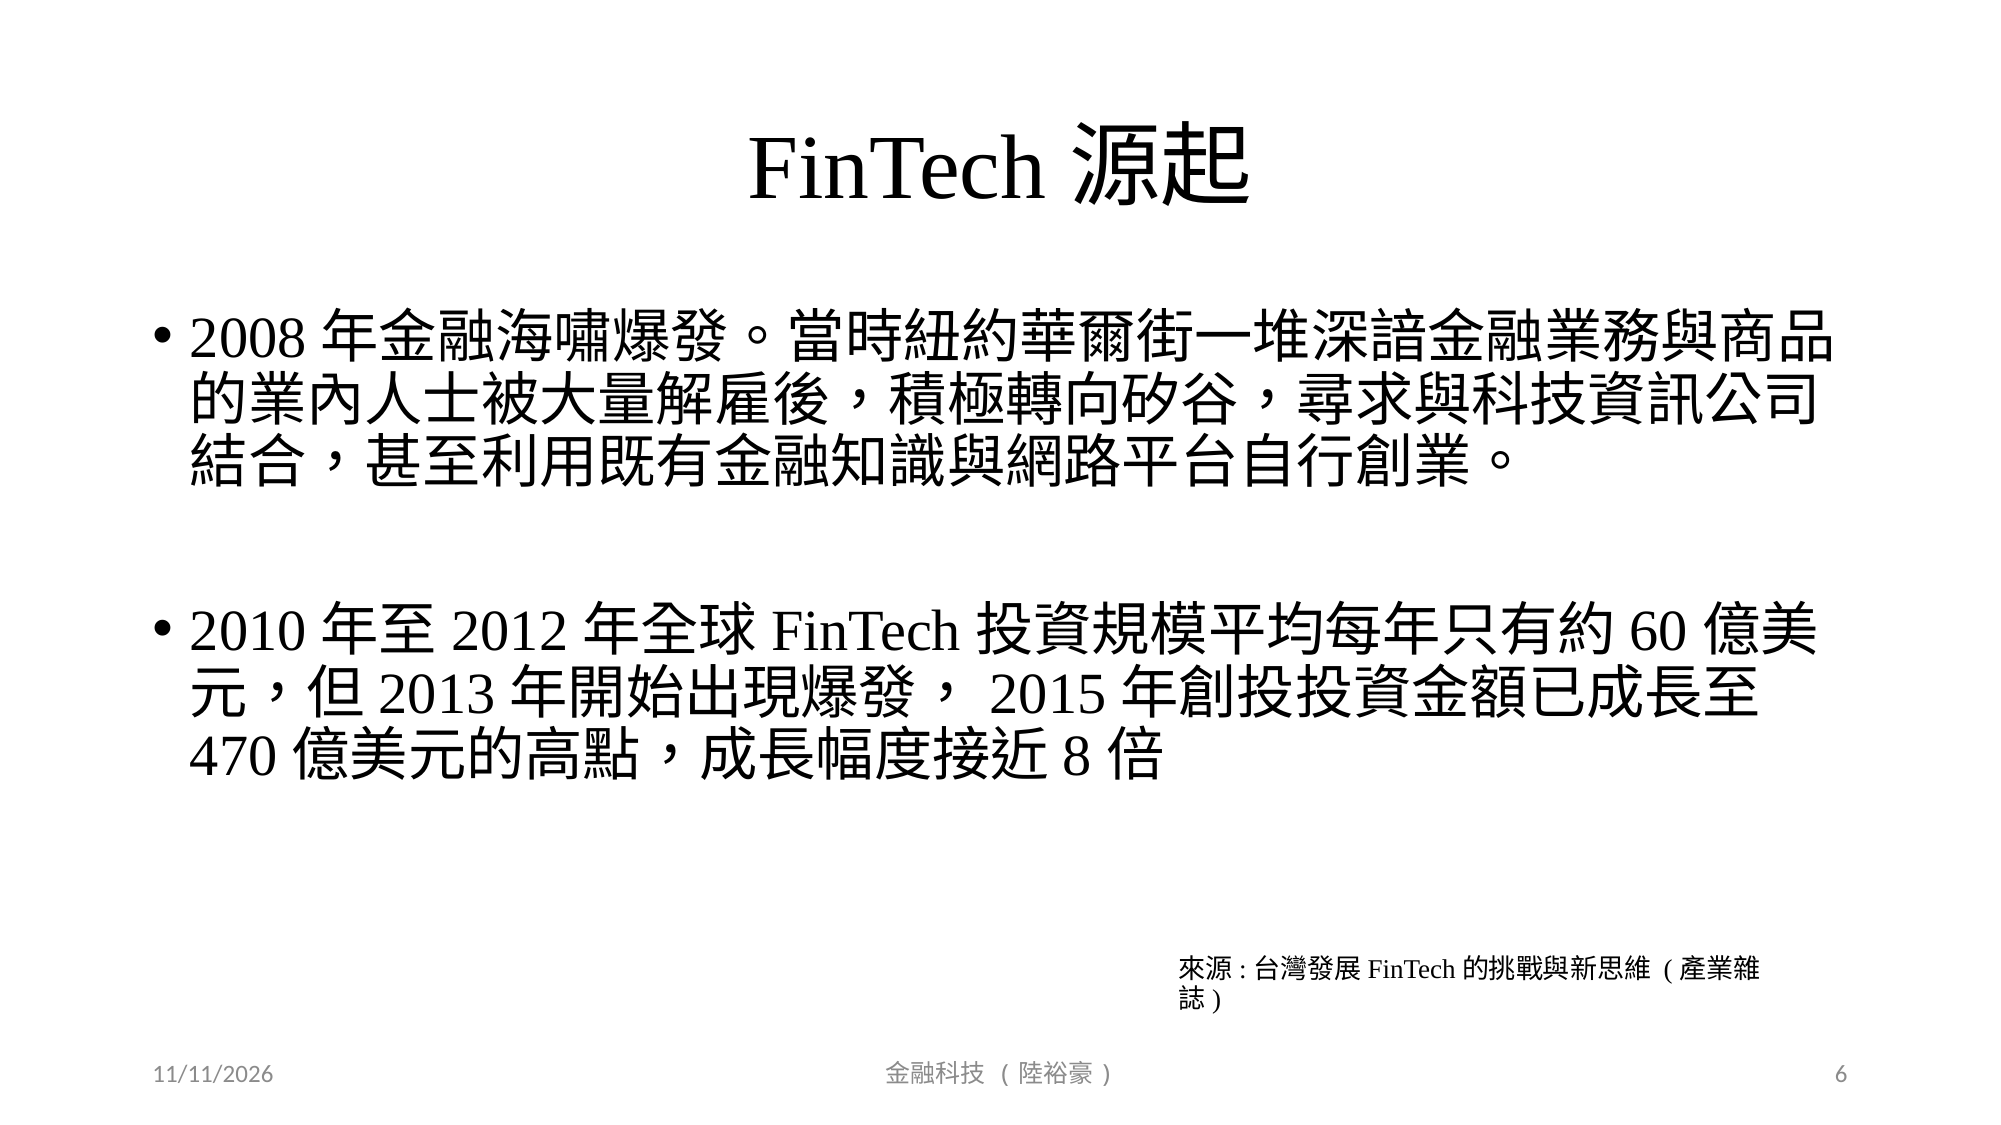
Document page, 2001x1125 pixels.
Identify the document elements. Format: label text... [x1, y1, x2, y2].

list 2008年金融海嘯爆發。當時紐約華爾街一堆深諳金融業務與商品的業內人士被大量解雇後，積極轉向矽谷，尋求與科技資訊公司結合，甚至利用既有金融知識與網路平台自行創業。 2010年至2012年全球FinTech投資規模平均每年只有約60億美元，但2013年開始出現爆發，2015年創投投資金額已成長至470億美元的高點，成長幅度接近8倍 [137, 299, 1863, 1014]
text_box 來源:台灣發展FinTech的挑戰與新思維 (產業雜誌) [1163, 948, 1779, 1009]
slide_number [137, 1042, 588, 1103]
footer 金融科技 (陸裕豪) [662, 1042, 1338, 1103]
slide_number 6 [1412, 1042, 1863, 1103]
title FinTech源起 [137, 59, 1863, 278]
